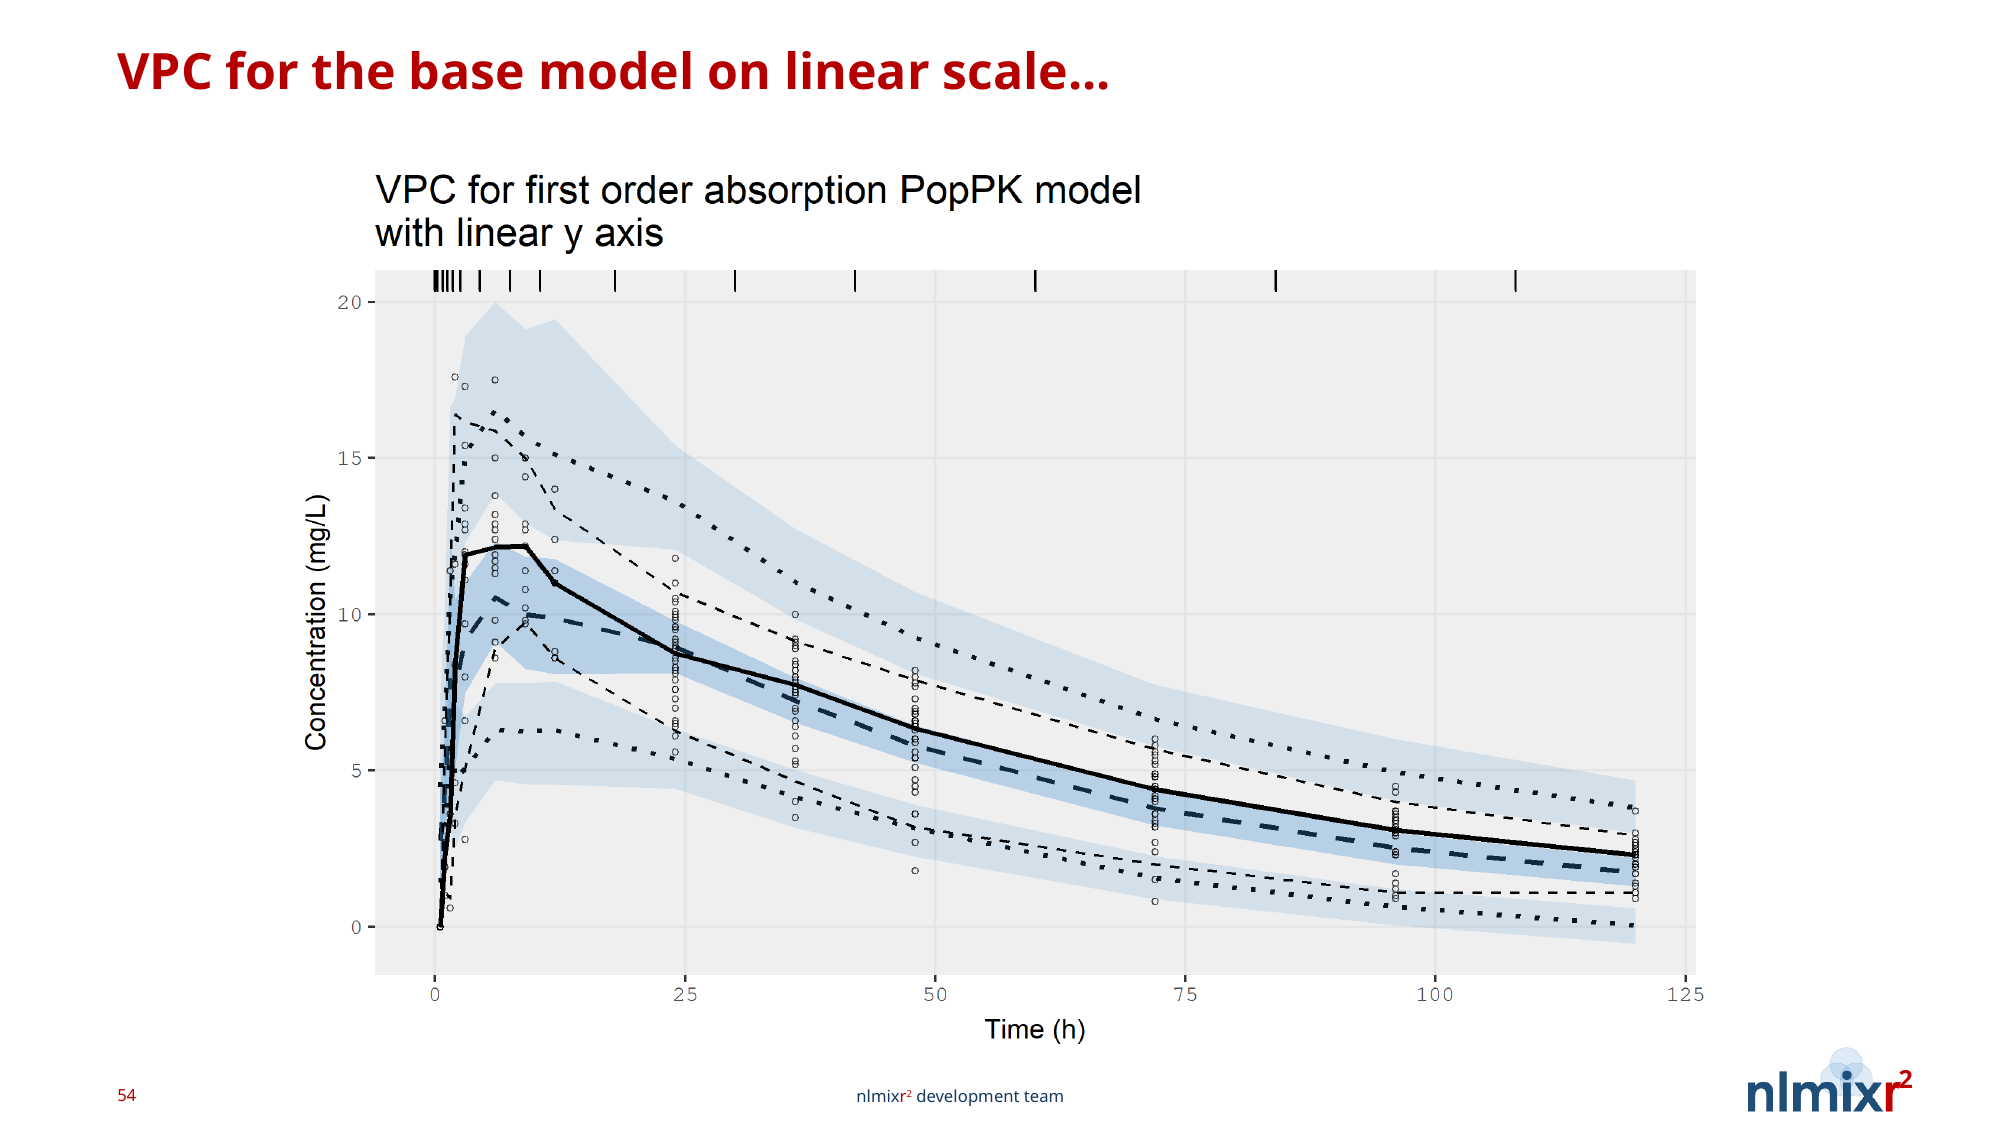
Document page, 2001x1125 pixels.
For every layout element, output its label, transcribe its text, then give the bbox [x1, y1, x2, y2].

title VPC for the base model on linear scale... [102, 18, 1898, 181]
footer nlmixr2 development team [354, 1076, 1567, 1115]
picture [1738, 1036, 1910, 1123]
slide_number 54 [102, 1076, 276, 1115]
picture [291, 164, 1709, 1051]
